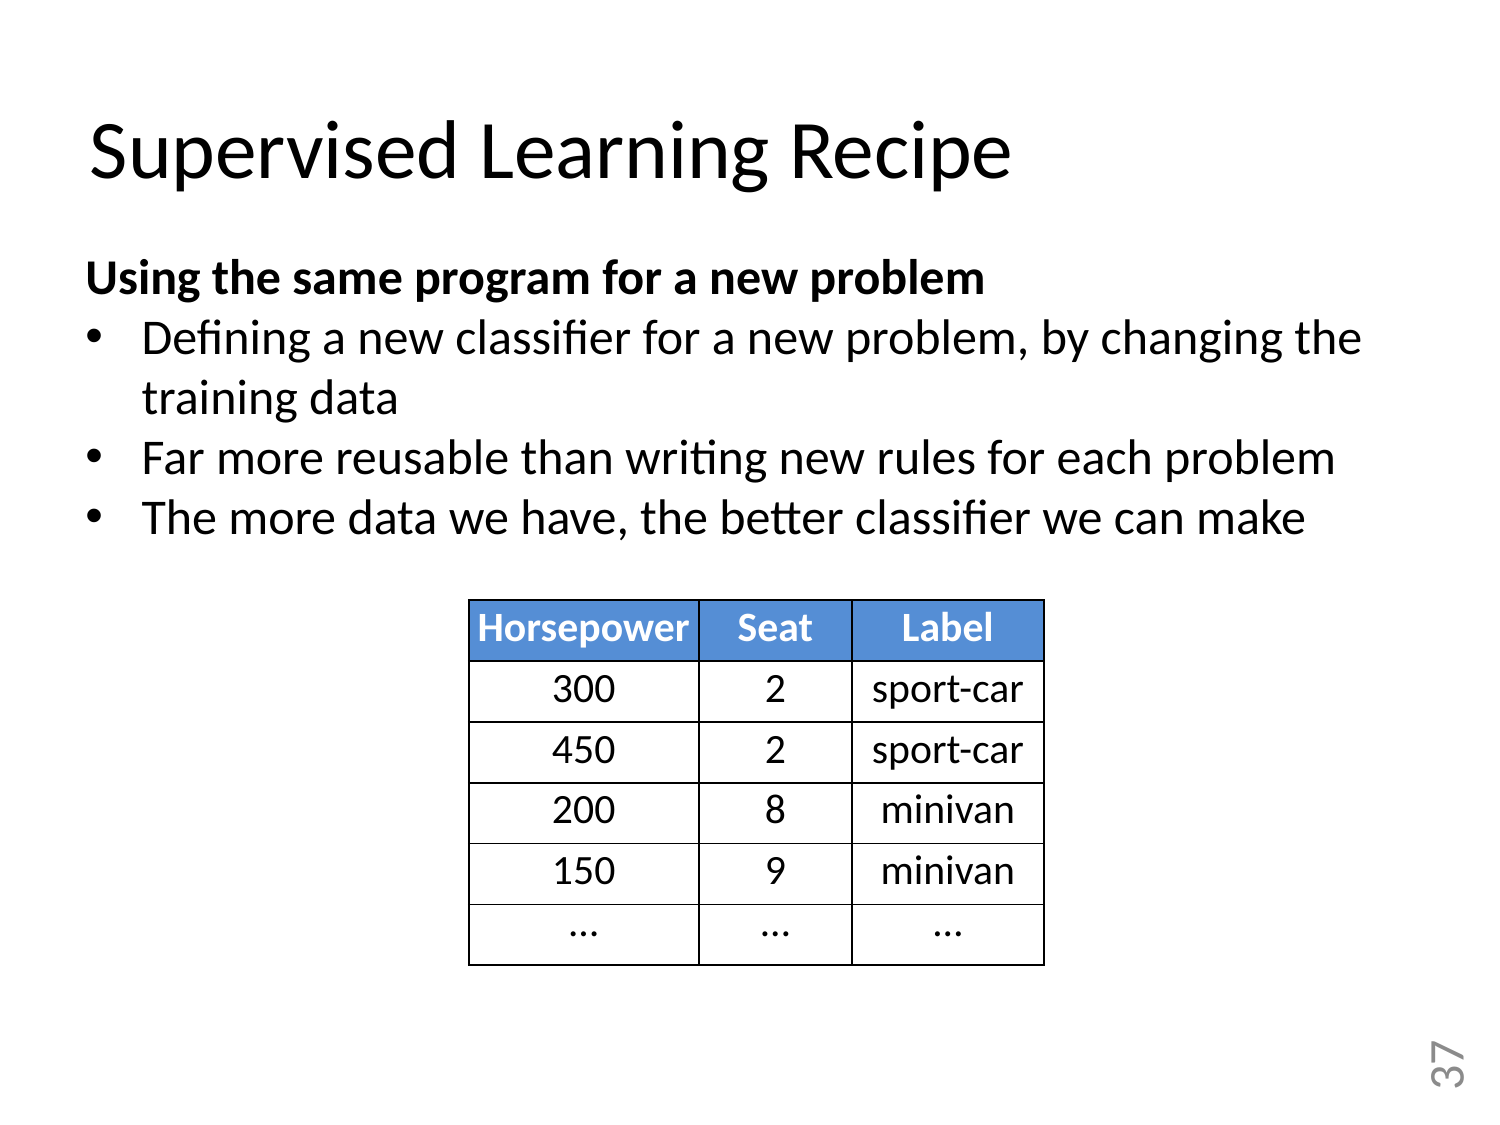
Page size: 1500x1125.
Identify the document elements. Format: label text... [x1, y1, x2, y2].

table_cell 150 [470, 844, 698, 904]
table_cell sport-car [853, 662, 1043, 721]
table_header Horsepower [470, 601, 698, 660]
text_box Supervised Learning Recipe [74, 87, 1438, 203]
table_header Seat [700, 601, 851, 660]
slide_number 37 [1412, 1025, 1475, 1125]
table_cell 300 [470, 662, 698, 721]
table_cell 2 [700, 723, 851, 782]
text_box Using the same program for a new problem Defining a new classifier for a new problem, by changing the training data Far more reusable than writing new rules for each problem The more data we have, the better classifier we can make [70, 237, 1434, 553]
table_cell 9 [700, 844, 851, 904]
table_cell minivan [853, 844, 1043, 904]
table_cell 450 [470, 723, 698, 782]
table_cell 2 [700, 662, 851, 721]
table_cell … [853, 905, 1043, 964]
table_cell minivan [853, 784, 1043, 843]
table_cell … [700, 905, 851, 964]
table_cell … [470, 905, 698, 964]
table_header Label [853, 601, 1043, 660]
table_cell sport-car [853, 723, 1043, 782]
table_cell 8 [700, 784, 851, 843]
table_cell 200 [470, 784, 698, 843]
